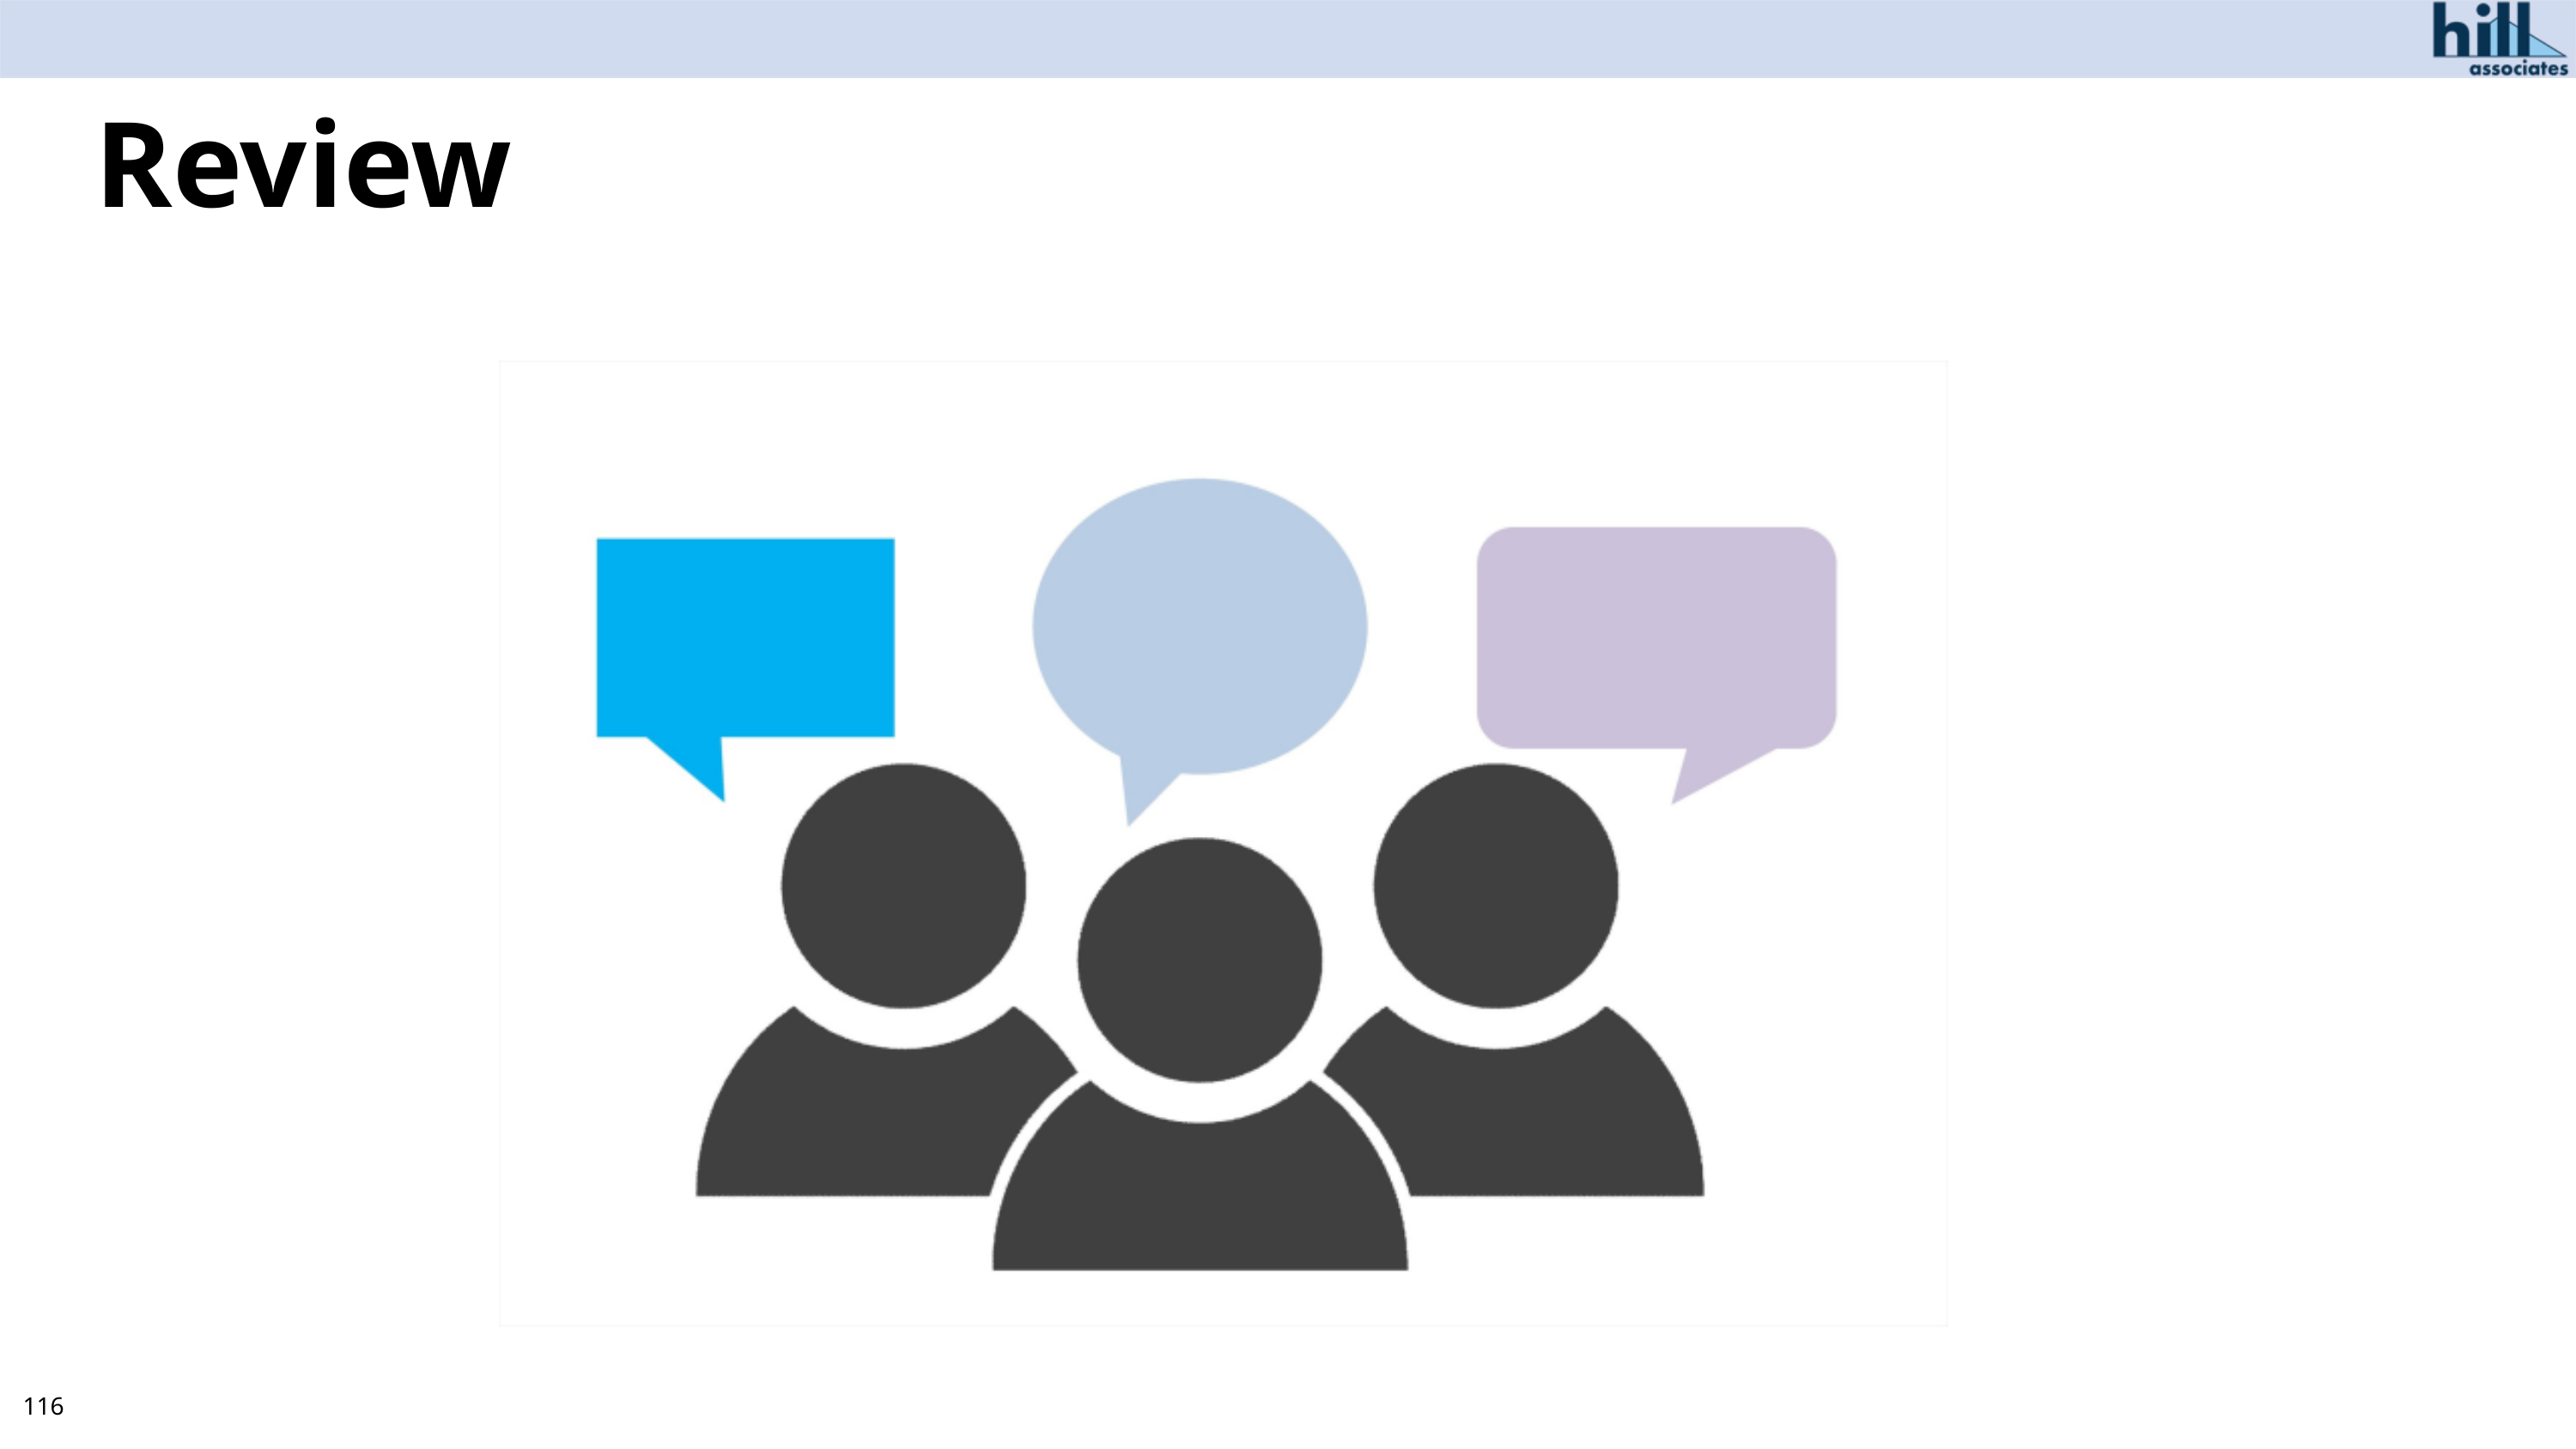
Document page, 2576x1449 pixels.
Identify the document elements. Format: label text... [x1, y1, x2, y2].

text_box 116 [3, 1384, 215, 1449]
picture [2432, 0, 2576, 80]
picture [499, 361, 1951, 1330]
title Review [82, 28, 2305, 309]
